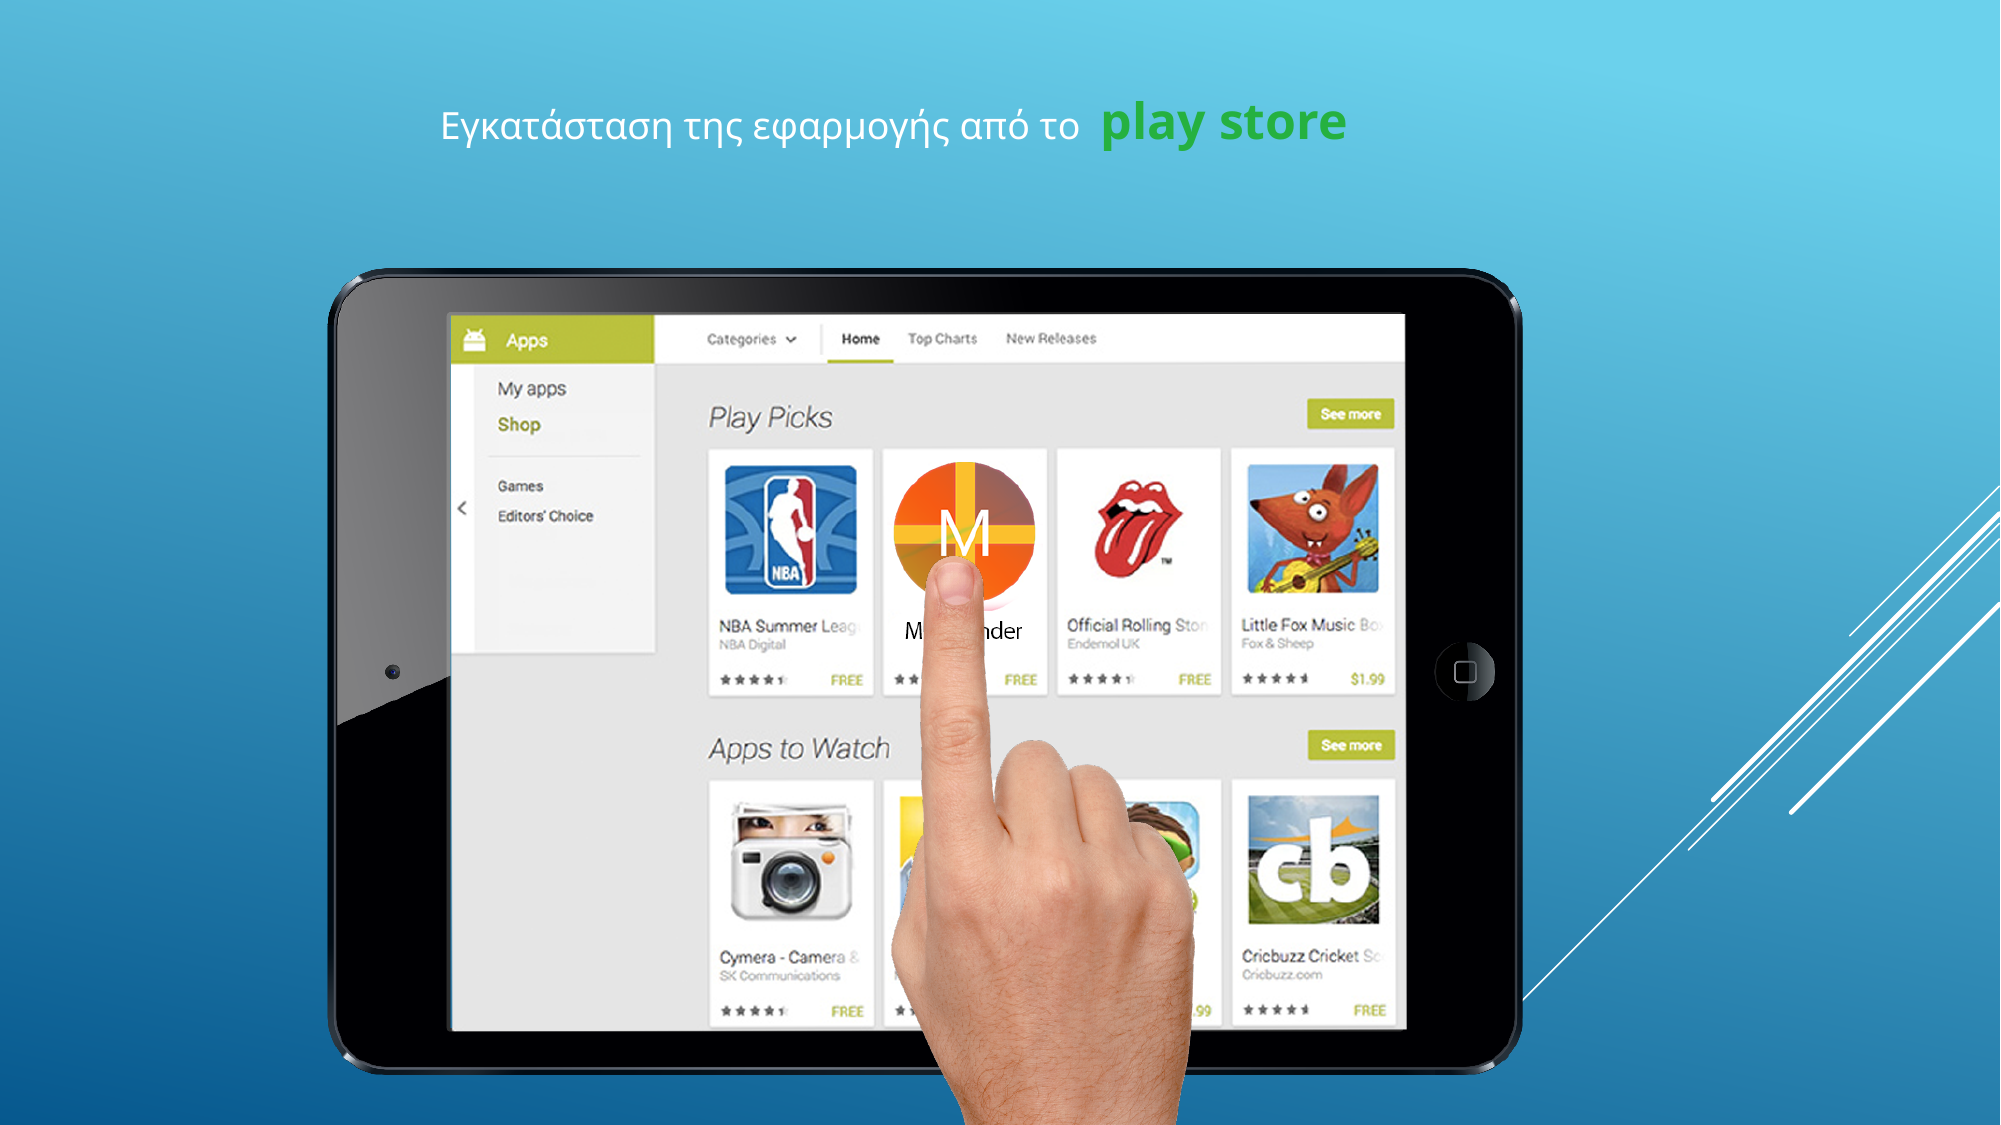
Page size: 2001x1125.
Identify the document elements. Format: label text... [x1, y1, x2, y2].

text_box Εγκατάσταση της εφαρμογής από το play store [424, 81, 2000, 157]
picture [326, 268, 1523, 1125]
